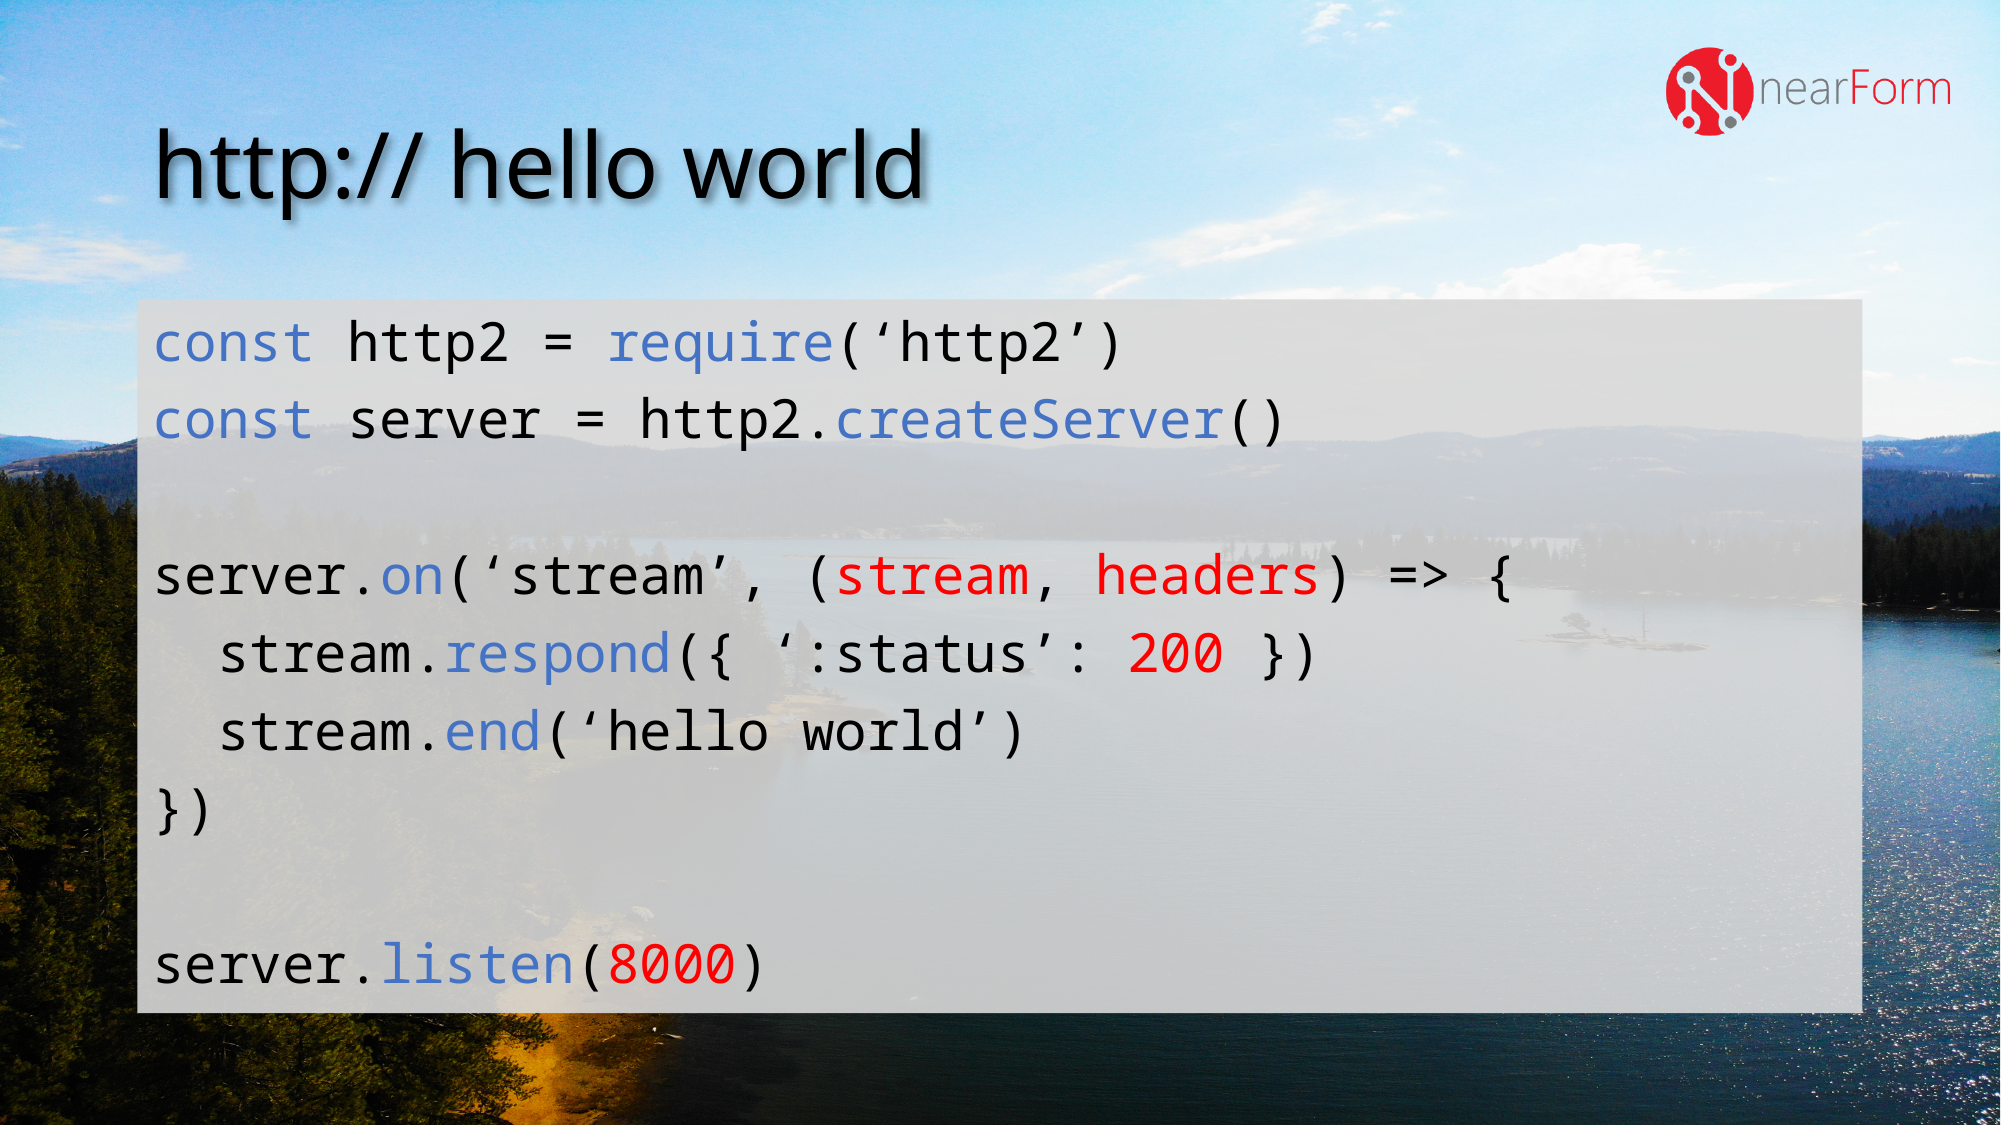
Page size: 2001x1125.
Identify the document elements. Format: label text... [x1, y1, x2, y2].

list const http2 = require(‘http2’) const server = http2.createServer() server.on(‘stream’, (stream, headers) => { stream.respond({ ‘:status’: 200 }) stream.end(‘hello world’) }) server.listen(8000) [137, 299, 1863, 1014]
title http:// hello world [137, 59, 1863, 278]
picture [0, 0, 2001, 1125]
